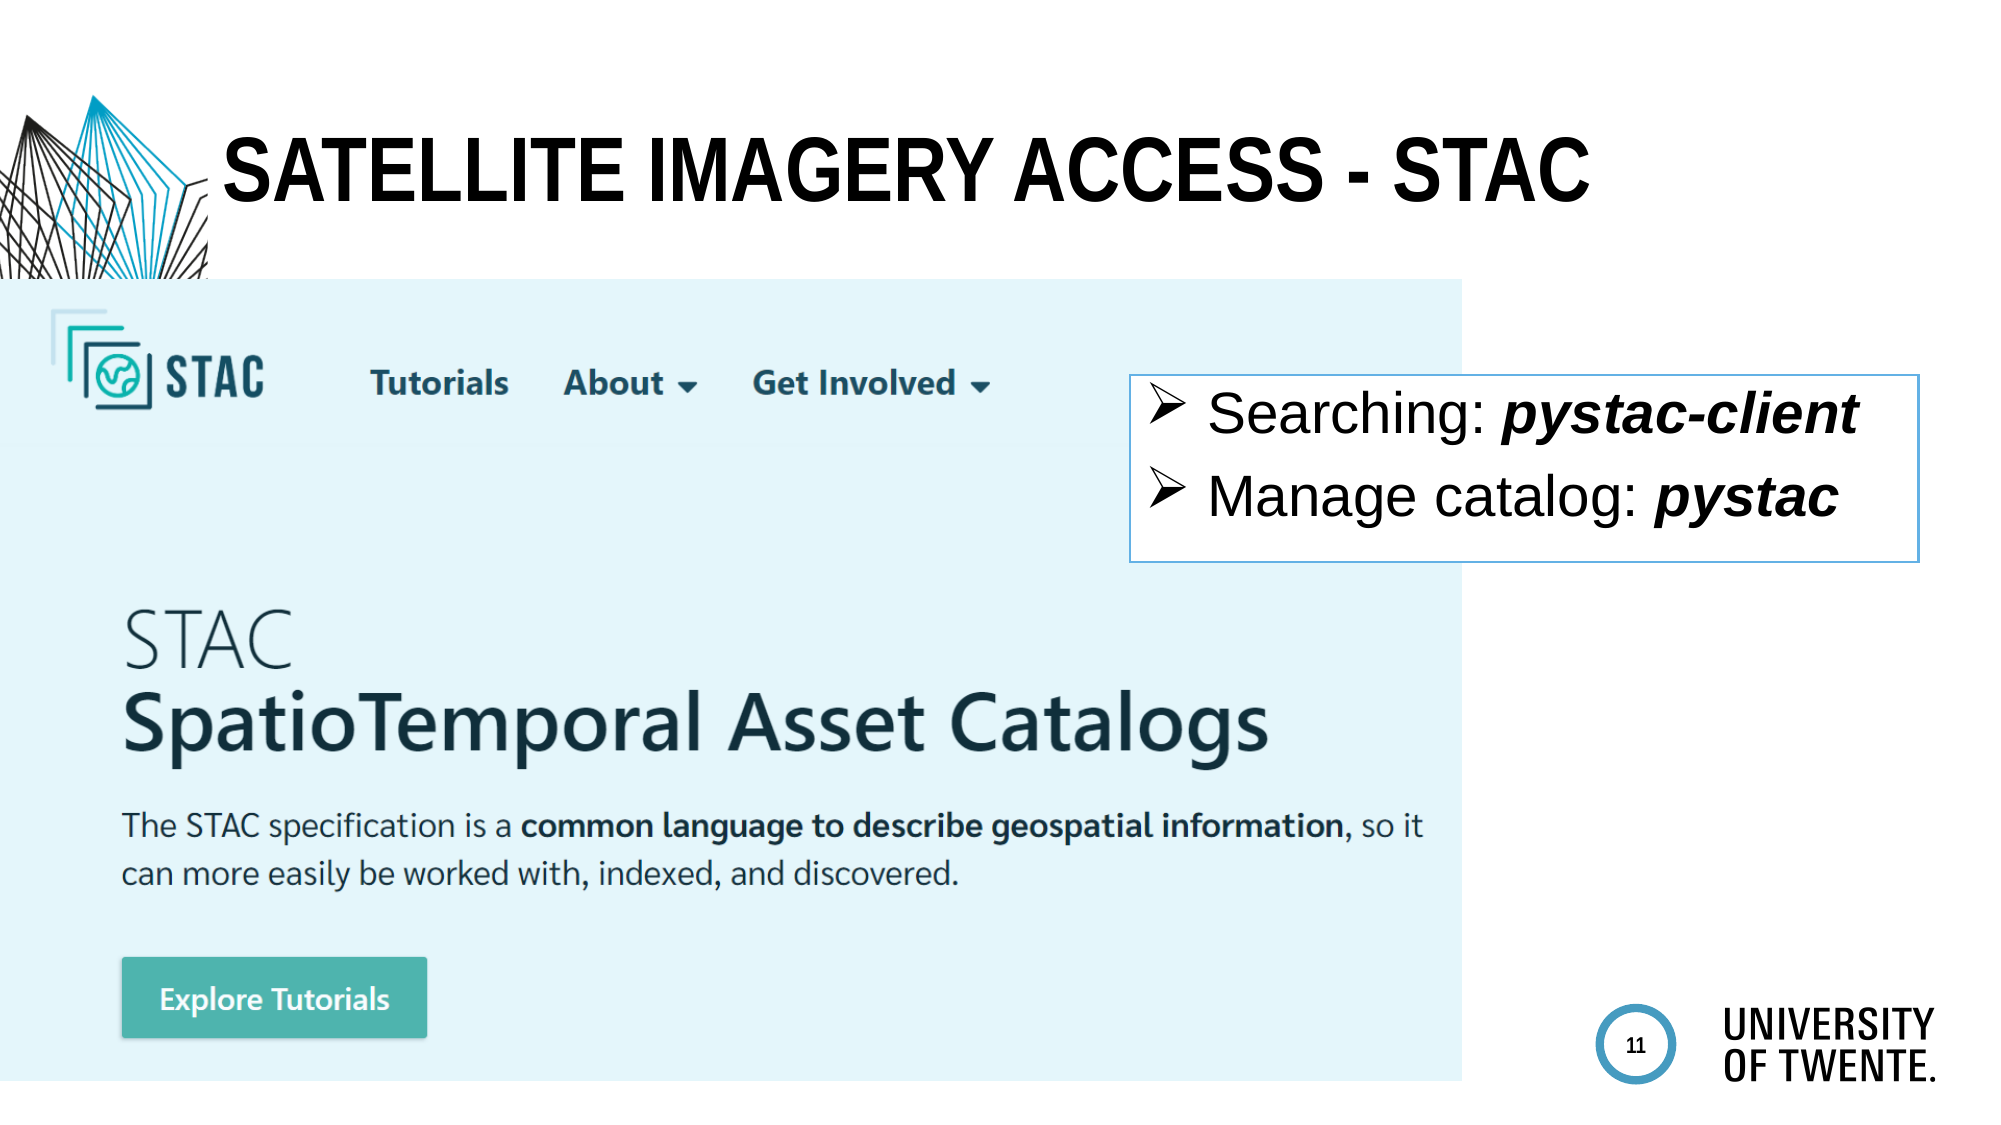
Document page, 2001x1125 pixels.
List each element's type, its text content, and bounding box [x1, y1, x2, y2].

picture [0, 0, 1462, 1081]
slide_number 11 [1595, 1003, 1677, 1085]
title Satellite imagery access - stac [207, 115, 1933, 333]
list Searching: pystac-client Manage catalog: pystac [1462, 374, 1920, 563]
picture [1693, 976, 1966, 1113]
